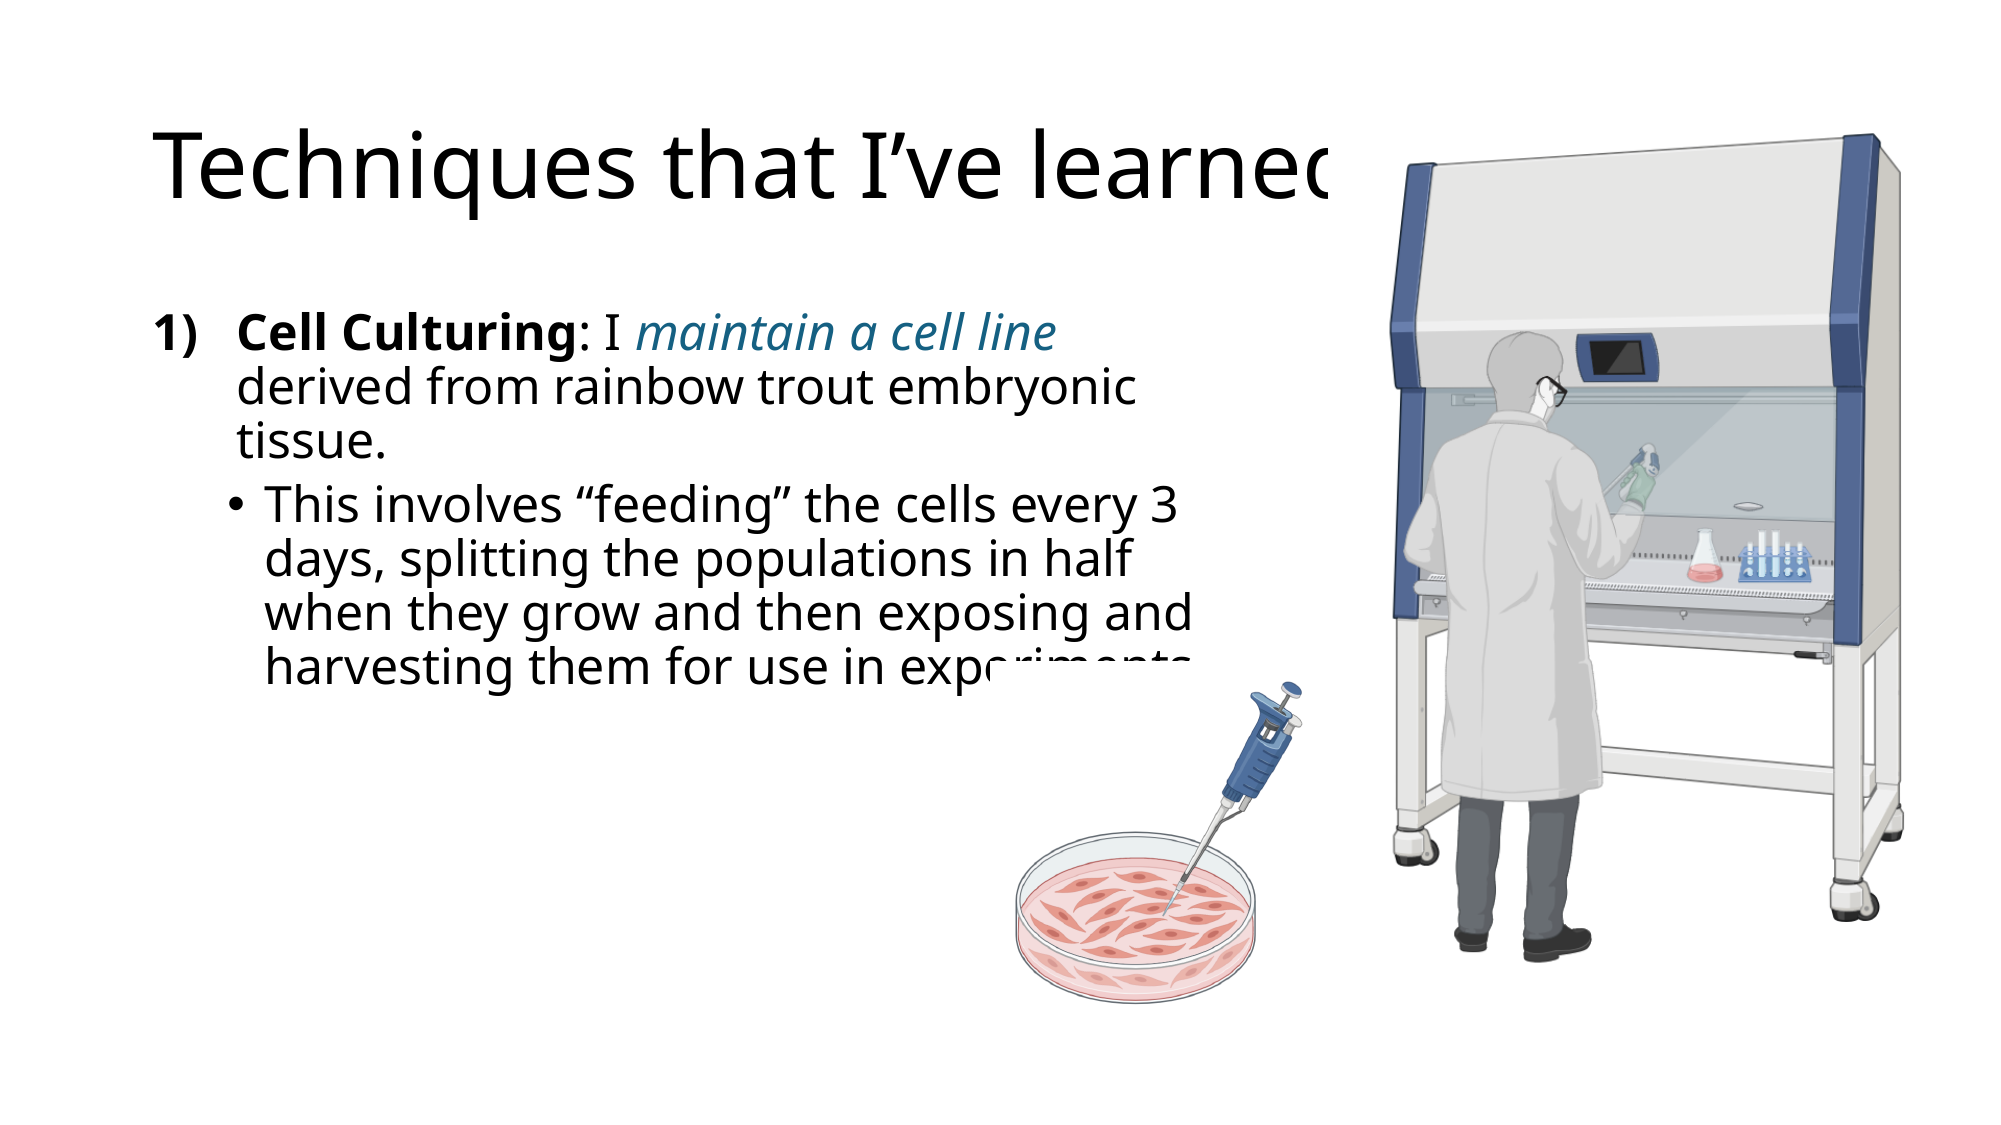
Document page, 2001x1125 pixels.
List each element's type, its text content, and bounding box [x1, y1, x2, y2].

picture [990, 127, 1950, 1020]
title Techniques that I’ve learned! [137, 59, 1863, 278]
list Cell Culturing: I maintain a cell line derived from rainbow trout embryonic tissue. This involves “feeding” the cells every 3 days, splitting the populations in half when they grow and then exposing and harvesting them for use in experiments. [137, 299, 1245, 1014]
